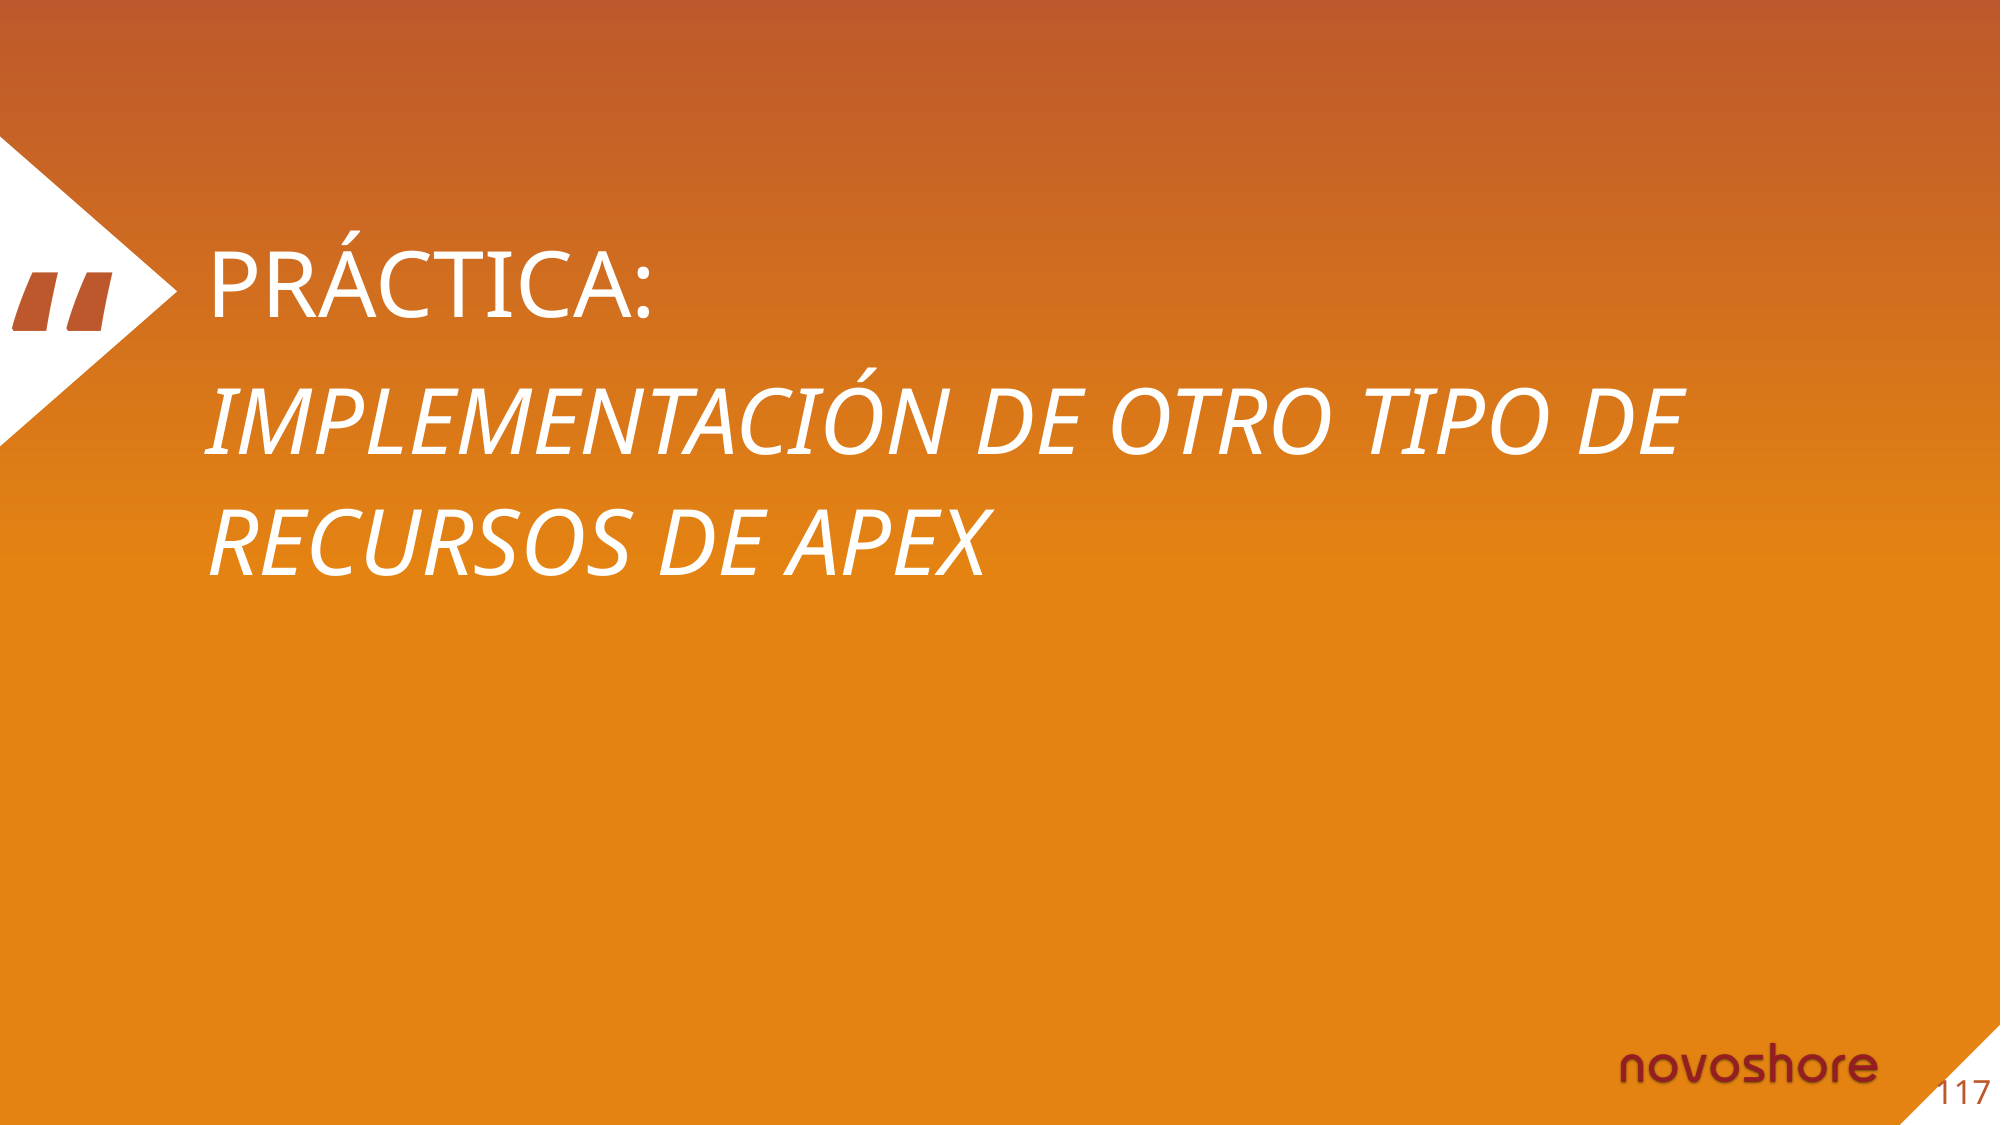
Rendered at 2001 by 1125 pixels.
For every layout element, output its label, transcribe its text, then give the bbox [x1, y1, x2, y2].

picture [1617, 1034, 1881, 1097]
slide_number 117 [1891, 1014, 1992, 1117]
list PRÁCTICA: IMPLEMENTACIÓN DE OTRO TIPO DE RECURSOS DE APEX [200, 214, 1892, 1015]
